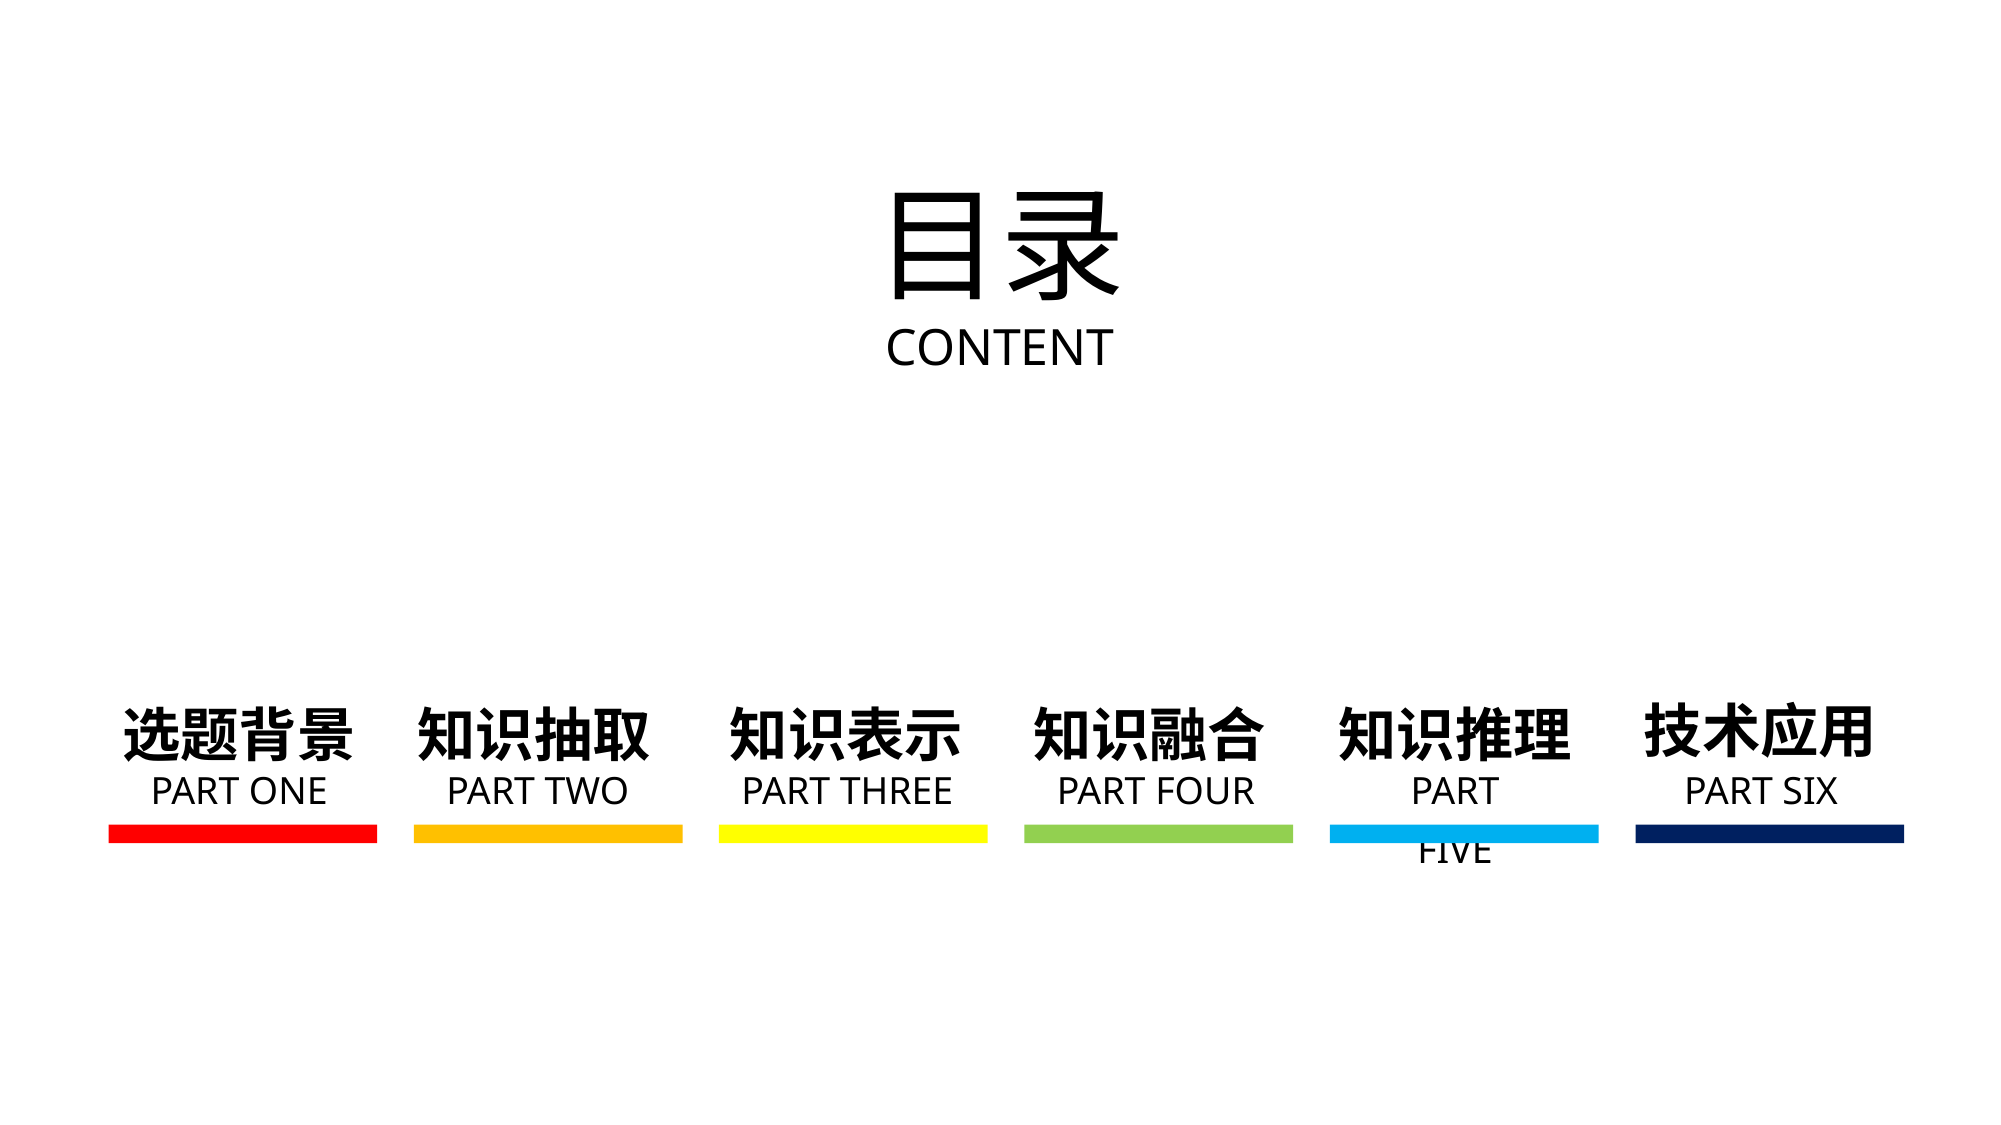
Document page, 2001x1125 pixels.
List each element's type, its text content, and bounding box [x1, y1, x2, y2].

text_box [1023, 823, 1294, 844]
text_box [108, 823, 378, 844]
text_box [1634, 823, 1905, 844]
text_box 知识抽取 [390, 670, 678, 776]
text_box 选题背景 [95, 670, 383, 776]
text_box PART SIX [1660, 772, 1862, 820]
text_box PART FOUR [1040, 776, 1271, 820]
text_box PART FIVE [1355, 776, 1555, 823]
text_box PART THREE [706, 776, 988, 820]
text_box [413, 823, 684, 844]
text_box 知识表示 [702, 670, 991, 776]
text_box PART FIVE [1355, 844, 1555, 879]
text_box 技术应用 [1616, 665, 1905, 772]
text_box 知识推理 [1311, 670, 1599, 776]
text_box [718, 823, 989, 844]
text_box 知识融合 [1005, 670, 1294, 776]
text_box PART ONE [119, 776, 359, 820]
text_box [1329, 823, 1600, 844]
text_box 目录 CONTENT [860, 158, 1140, 384]
text_box PART TWO [407, 776, 668, 820]
